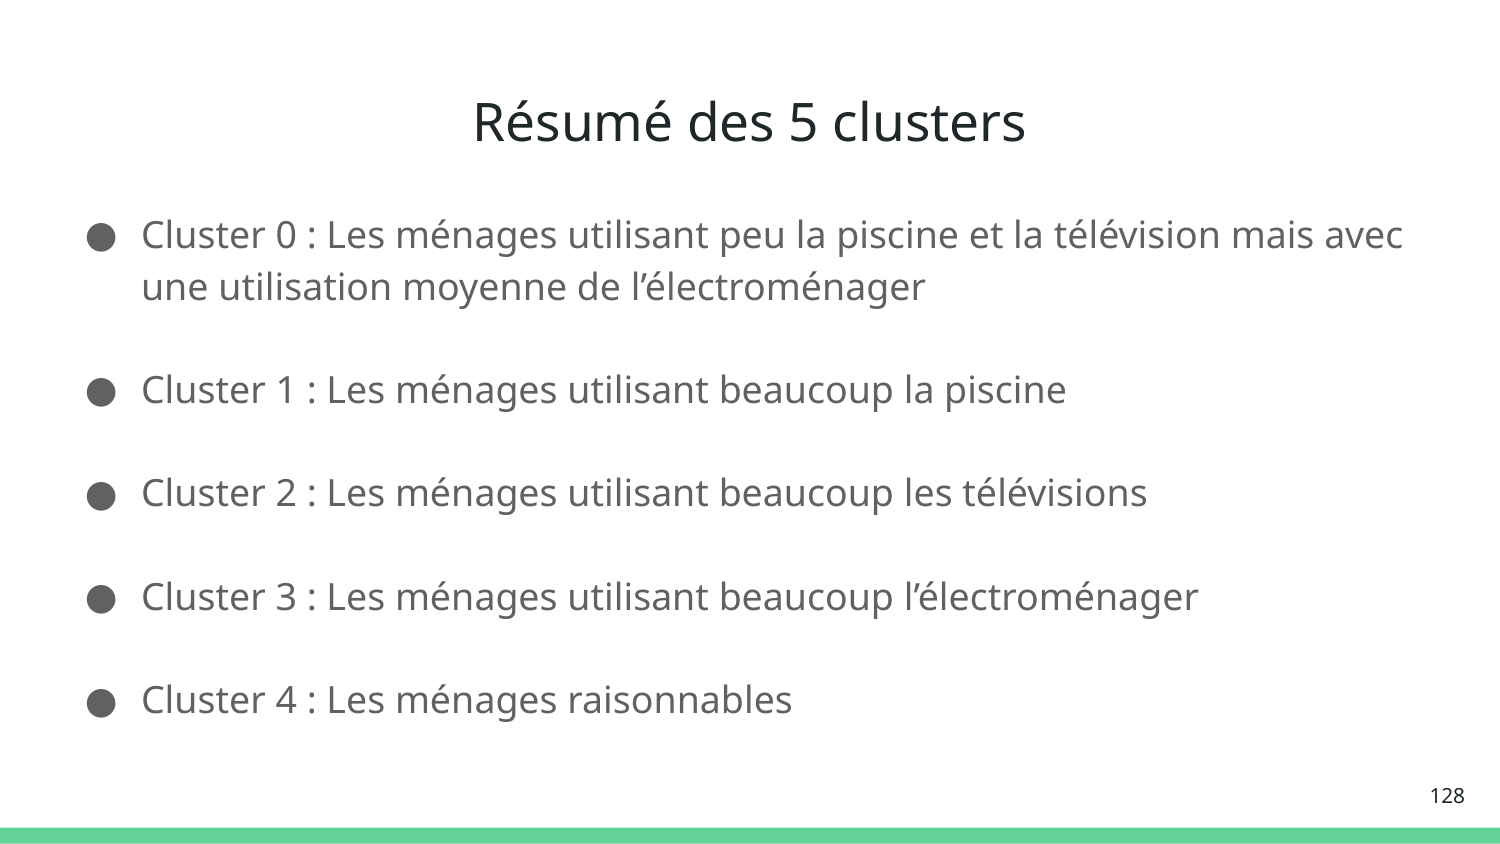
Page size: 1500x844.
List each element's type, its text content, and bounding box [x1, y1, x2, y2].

title Résumé des 5 clusters [51, 72, 1449, 167]
slide_number ‹#› [1389, 764, 1480, 830]
list Cluster 0 : Les ménages utilisant peu la piscine et la télévision mais avec une utilisation moyenne de l’électroménager Cluster 1 : Les ménages utilisant beaucoup la piscine Cluster 2 : Les ménages utilisant beaucoup les télévisions Cluster 3 : Les ménages utilisant beaucoup l’électroménager Cluster 4 : Les ménages raisonnables [51, 189, 1449, 750]
